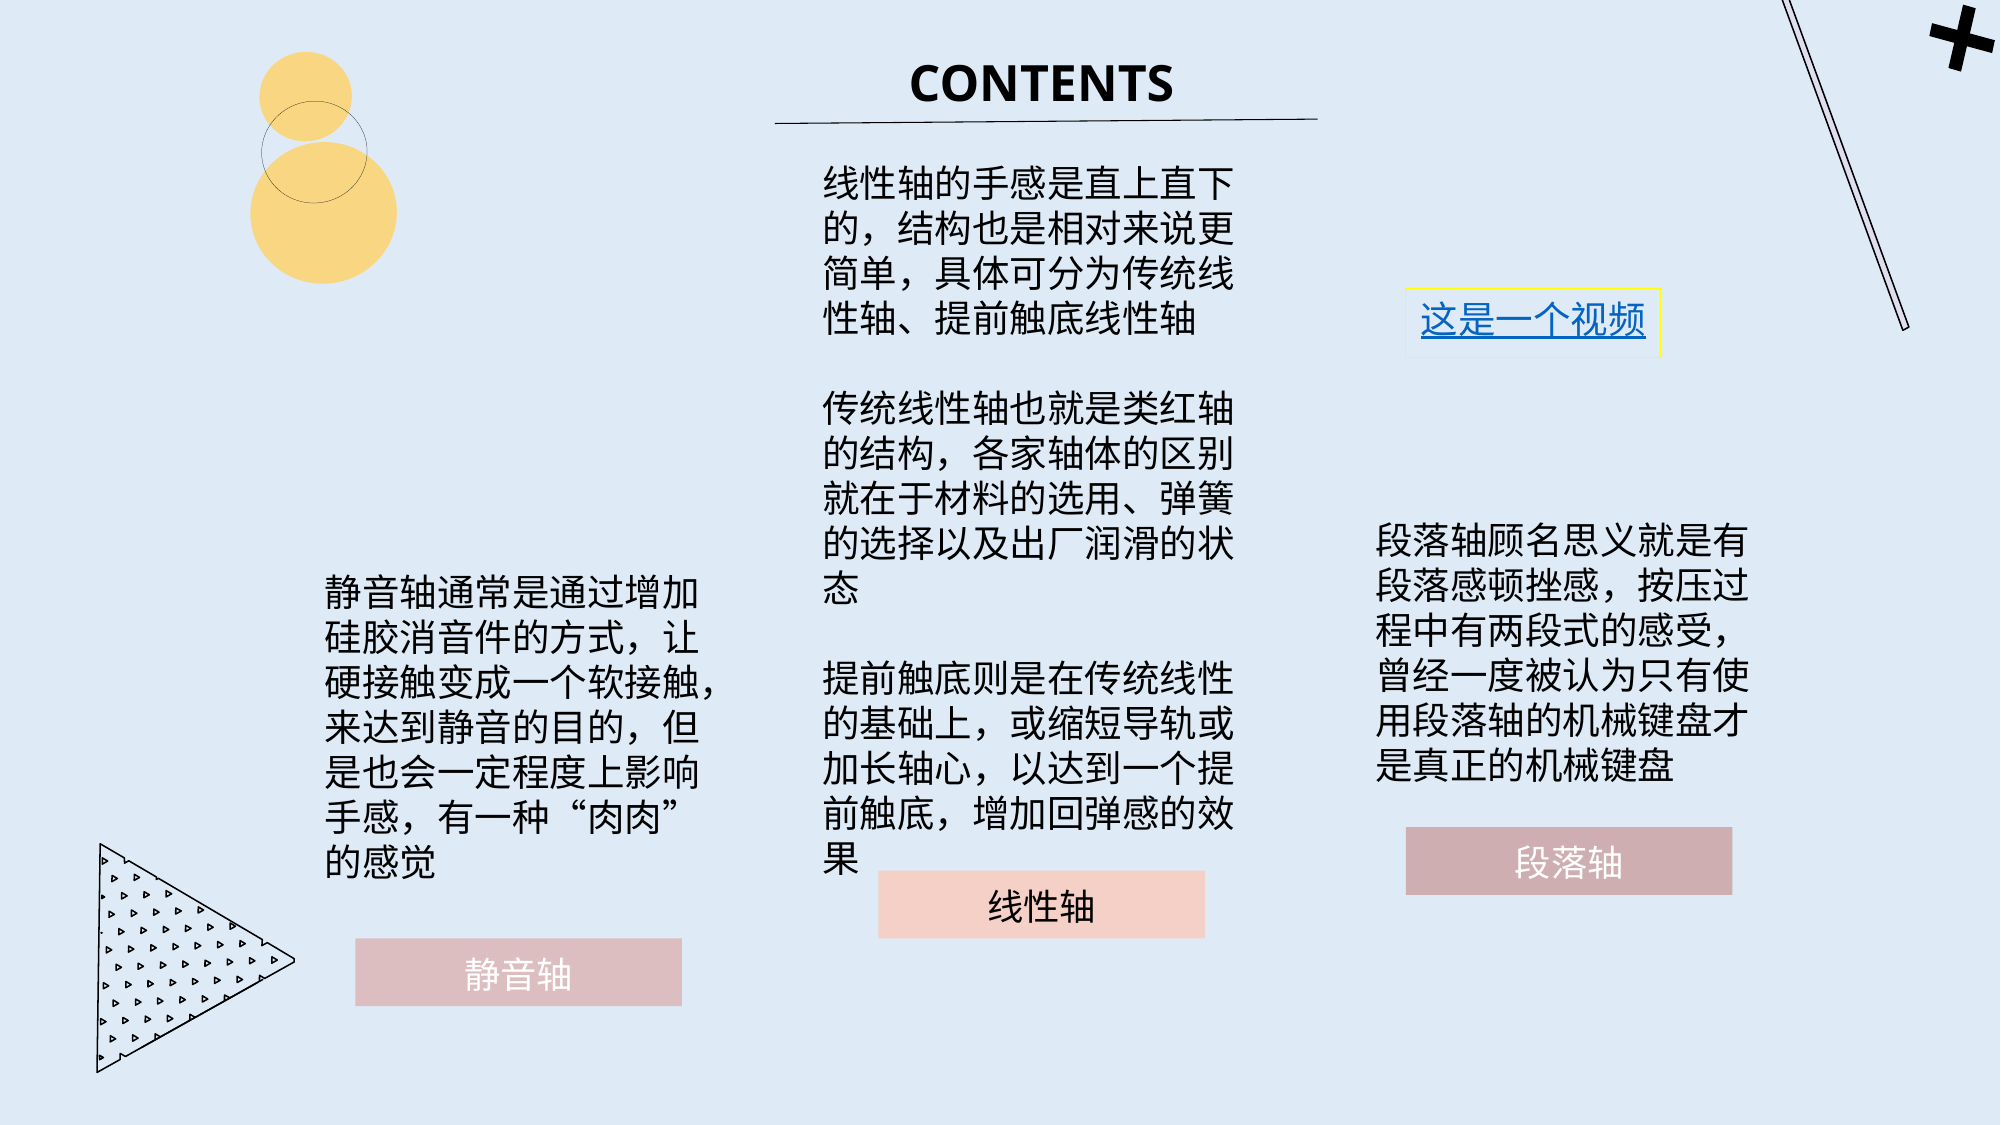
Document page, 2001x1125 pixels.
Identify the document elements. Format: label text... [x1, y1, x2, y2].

text_box 这是一个视频 [1405, 288, 1661, 358]
text_box 段落轴 [1405, 826, 1733, 896]
text_box 静音轴通常是通过增加硅胶消音件的方式，让硬接触变成一个软接触，来达到静音的目的，但是也会一定程度上影响手感，有一种“肉肉”的感觉 [310, 561, 727, 892]
text_box 静音轴 [354, 937, 683, 1007]
text_box 线性轴的手感是直上直下的，结构也是相对来说更简单，具体可分为传统线性轴、提前触底线性轴 传统线性轴也就是类红轴的结构，各家轴体的区别就在于材料的选用、弹簧的选择以及出厂润滑的状态 提前触底则是在传统线性的基础上，或缩短导轨或加长轴心，以达到一个提前触底，增加回弹感的效果 [807, 152, 1276, 888]
text_box 段落轴顾名思义就是有段落感顿挫感，按压过程中有两段式的感受，曾经一度被认为只有使用段落轴的机械键盘才是真正的机械键盘 [1360, 509, 1778, 795]
text_box 线性轴 [877, 888, 1206, 939]
